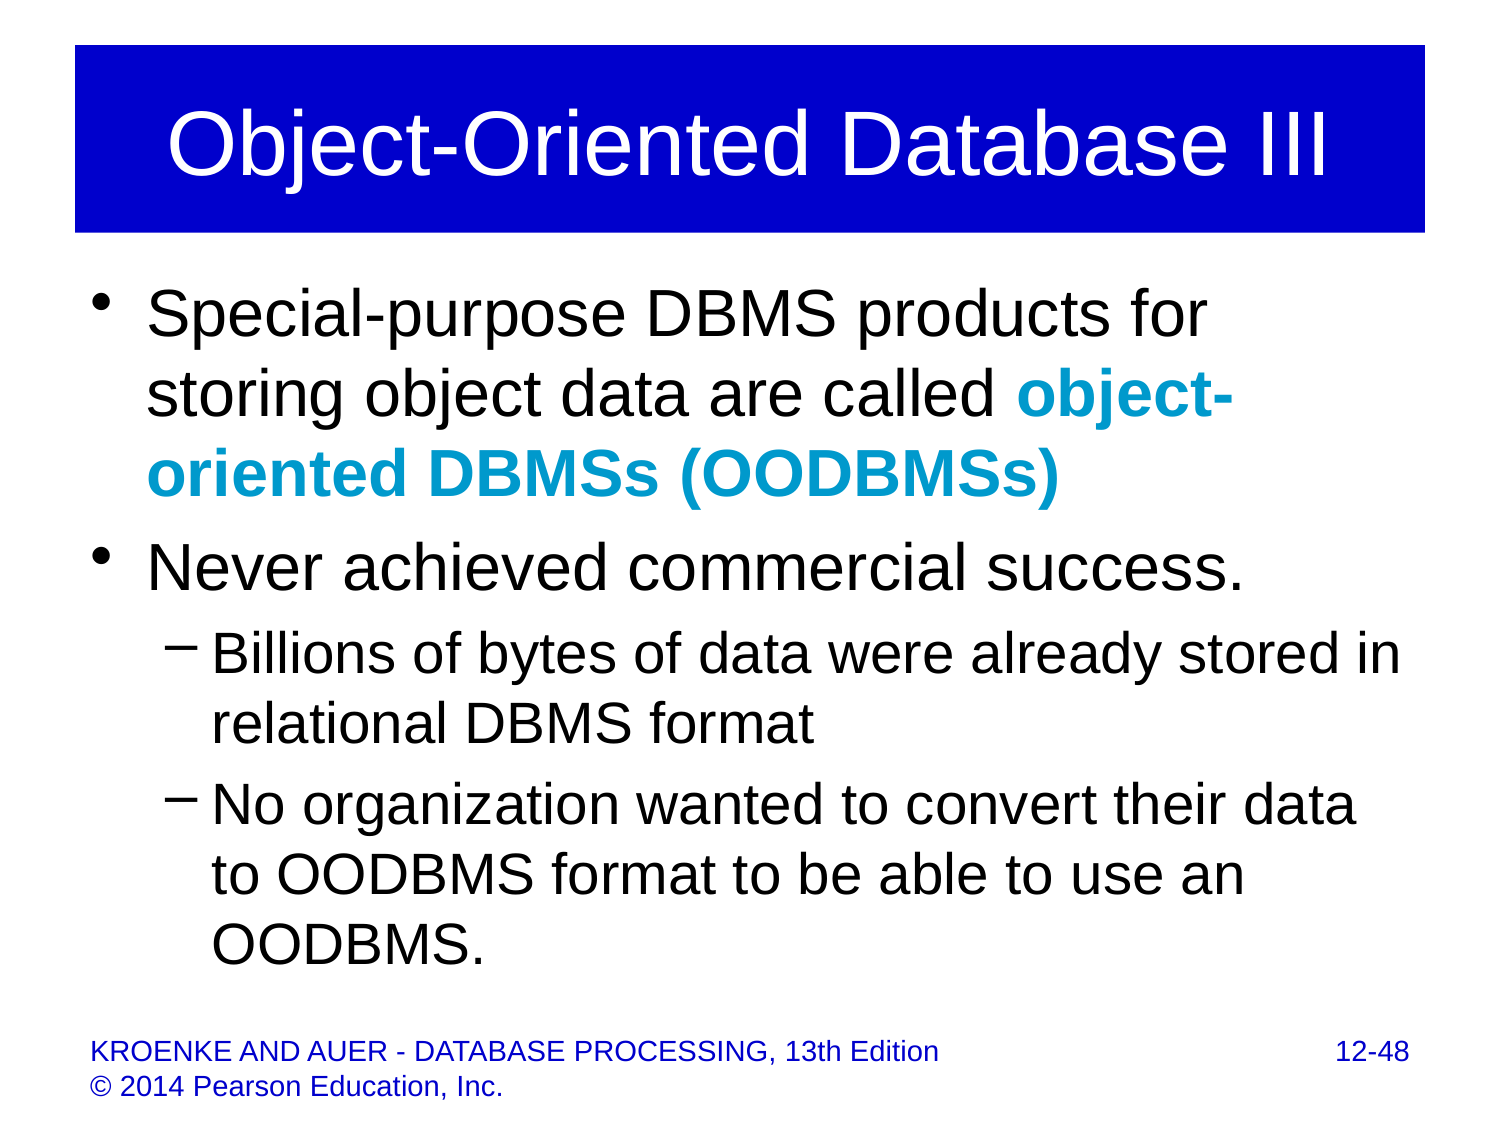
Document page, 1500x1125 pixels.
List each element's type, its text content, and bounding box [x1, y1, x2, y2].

title Object-Oriented Database III [75, 45, 1425, 233]
footer KROENKE AND AUER - DATABASE PROCESSING, 13th Edition © 2014 Pearson Education, Inc. [74, 1024, 976, 1104]
slide_number 12-48 [1074, 1024, 1426, 1103]
list Special-purpose DBMS products for storing object data are called object-oriented DBMSs (OODBMSs) Never achieved commercial success. Billions of bytes of data were already stored in relational DBMS format No organization wanted to convert their data to OODBMS format to be able to use an OODBMS. [75, 262, 1425, 1005]
